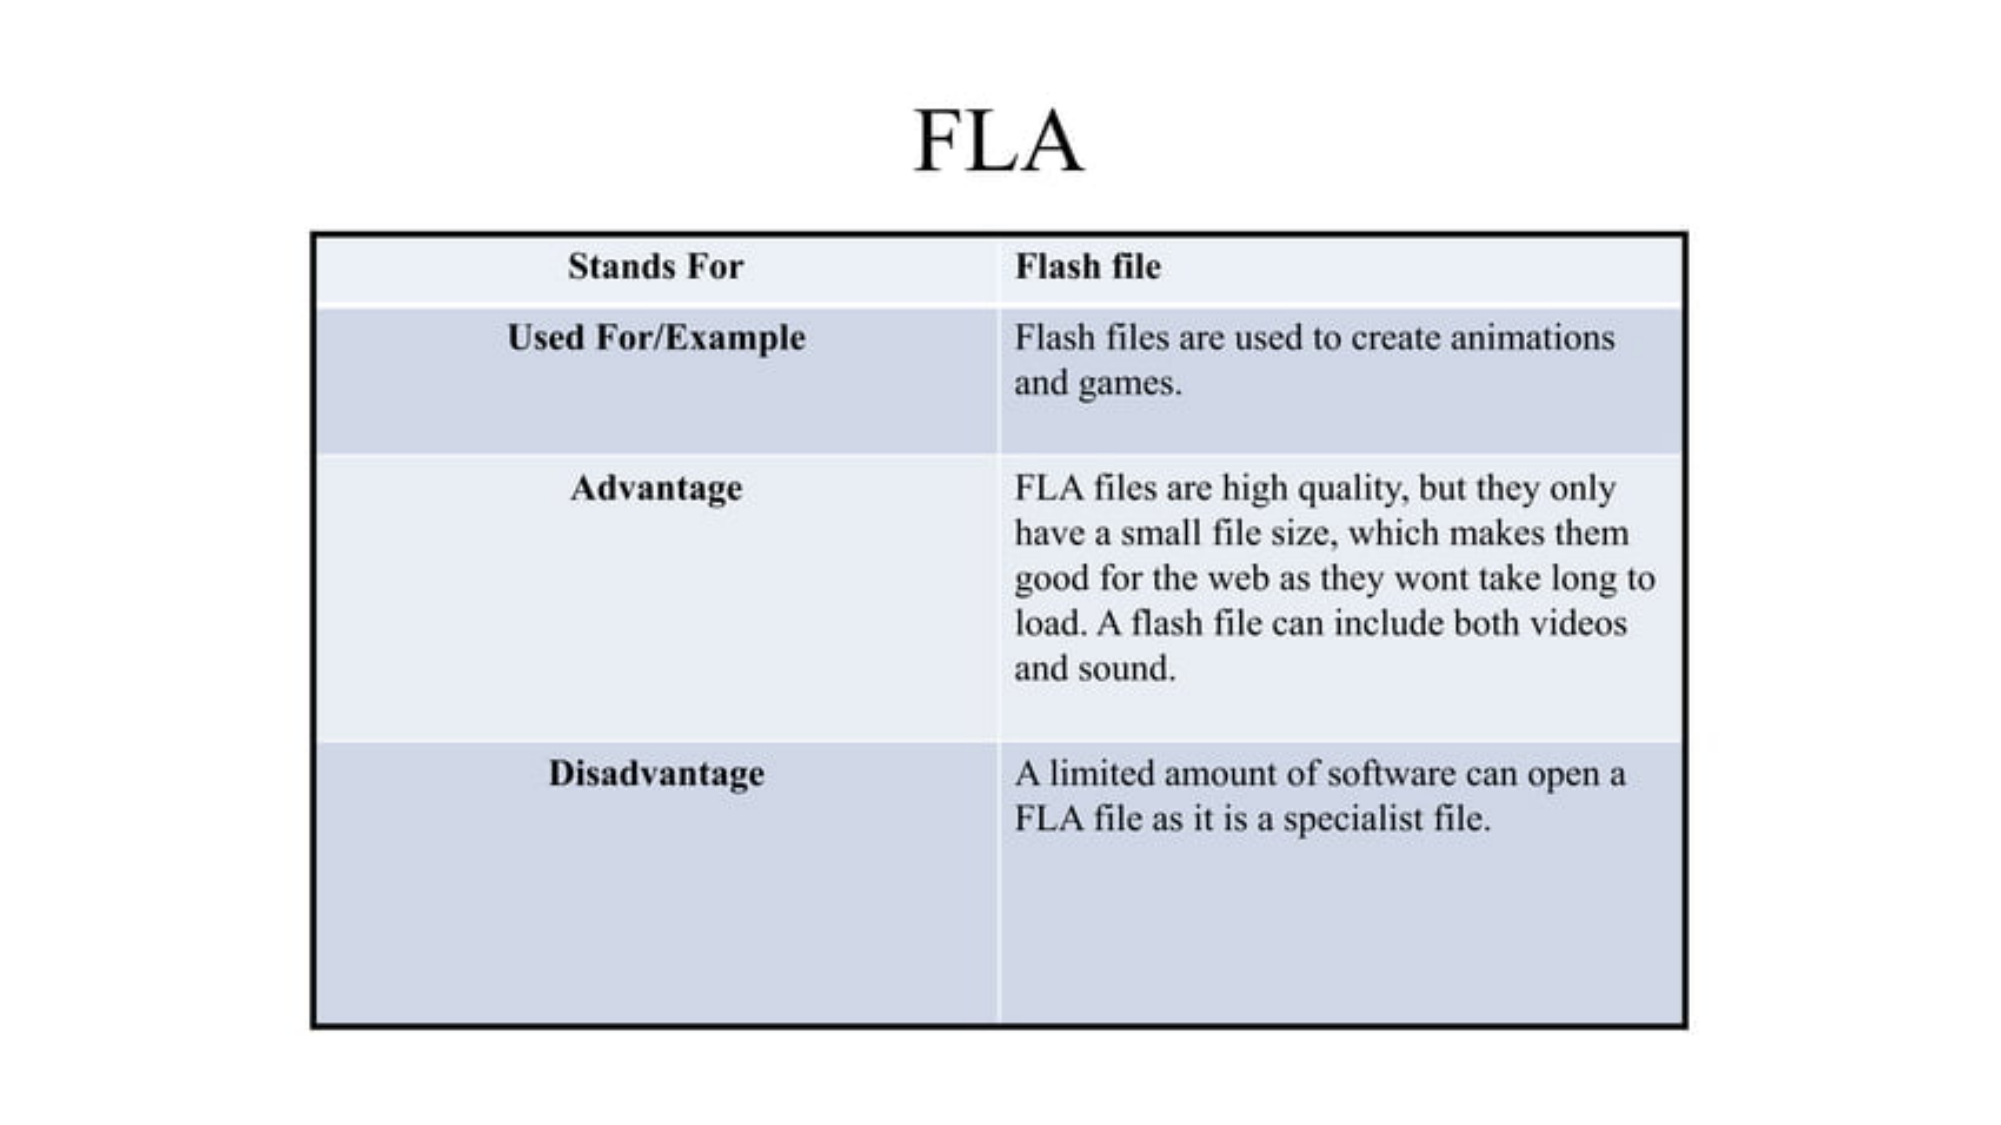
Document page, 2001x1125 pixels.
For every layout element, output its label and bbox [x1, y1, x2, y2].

picture [249, 0, 1751, 1125]
